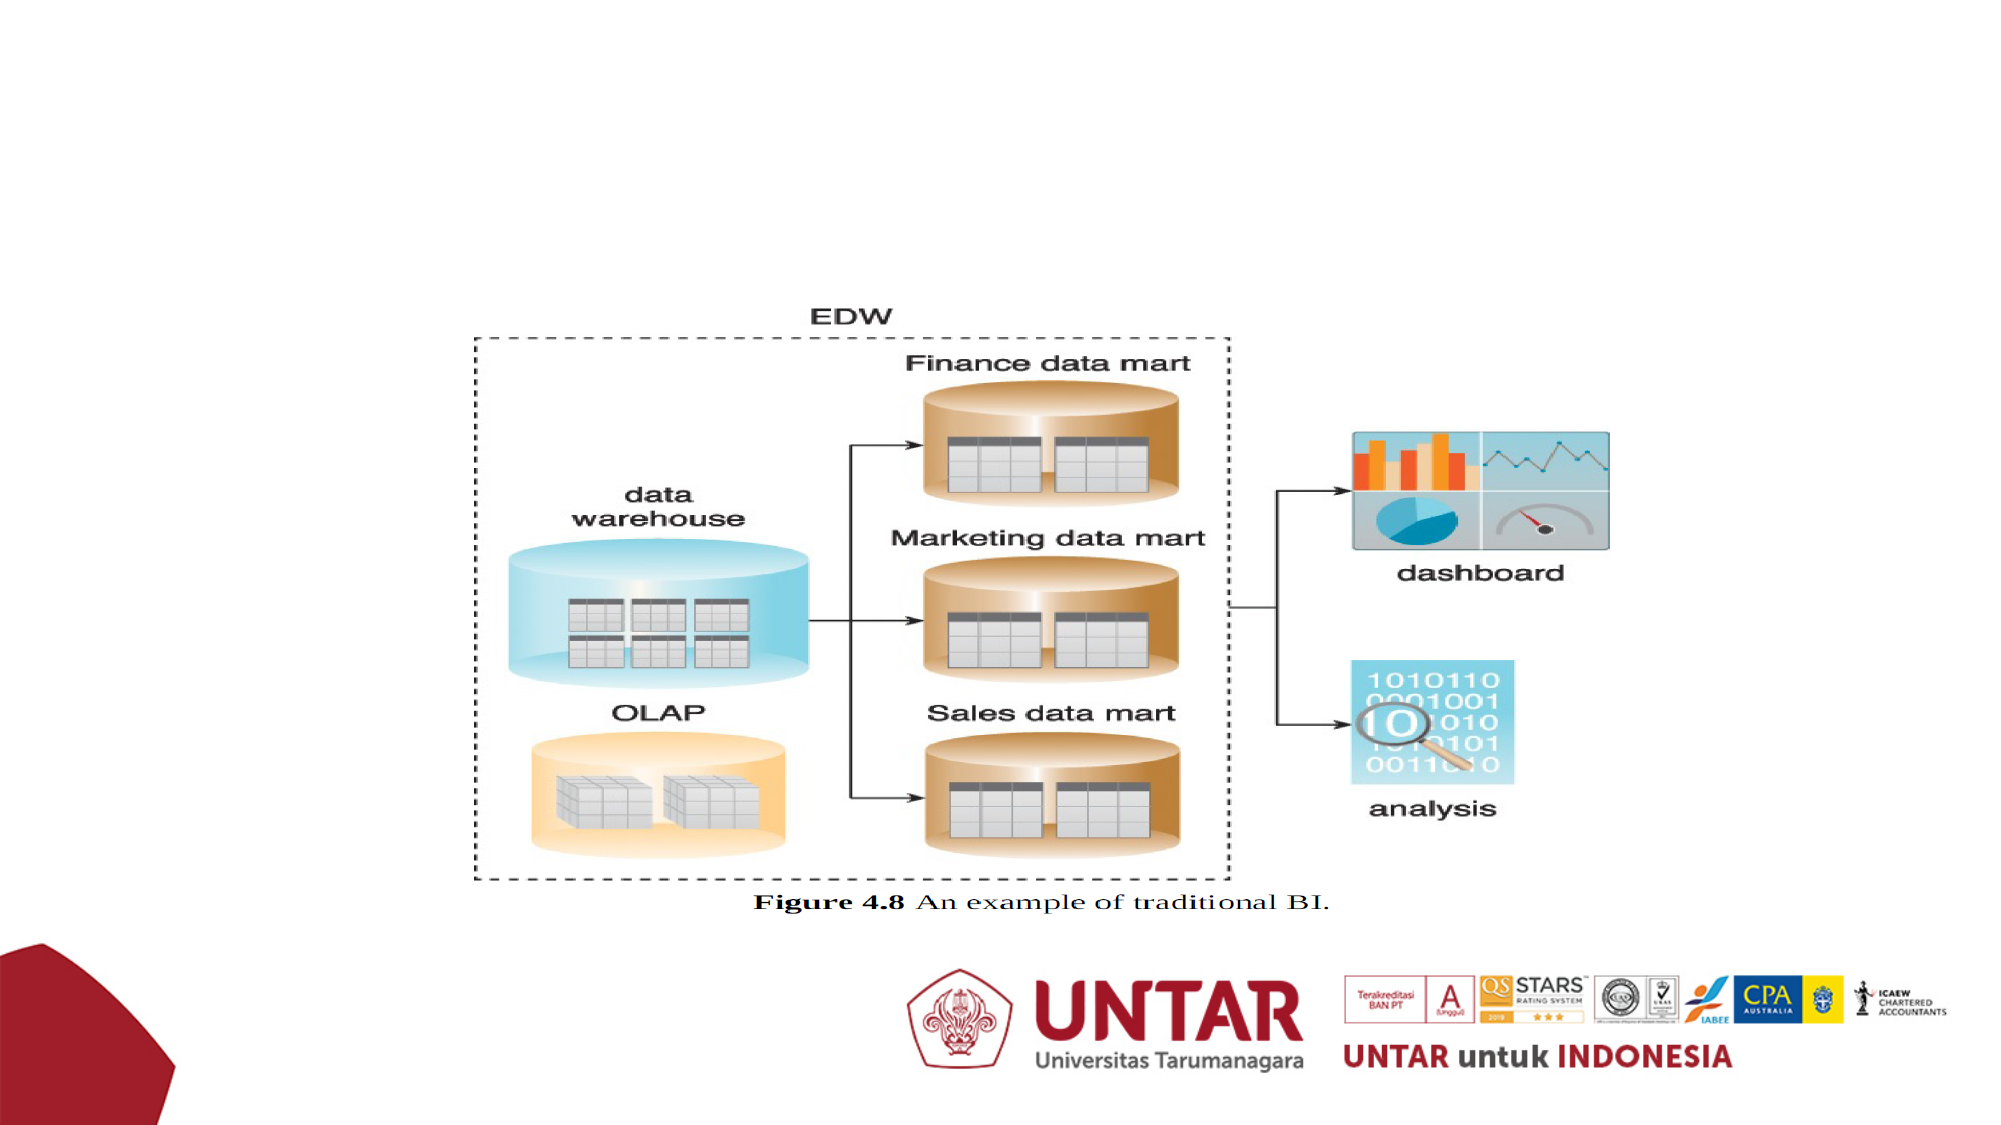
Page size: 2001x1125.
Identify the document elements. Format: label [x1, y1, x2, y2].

picture [0, 0, 2001, 1125]
list [336, 299, 1647, 938]
